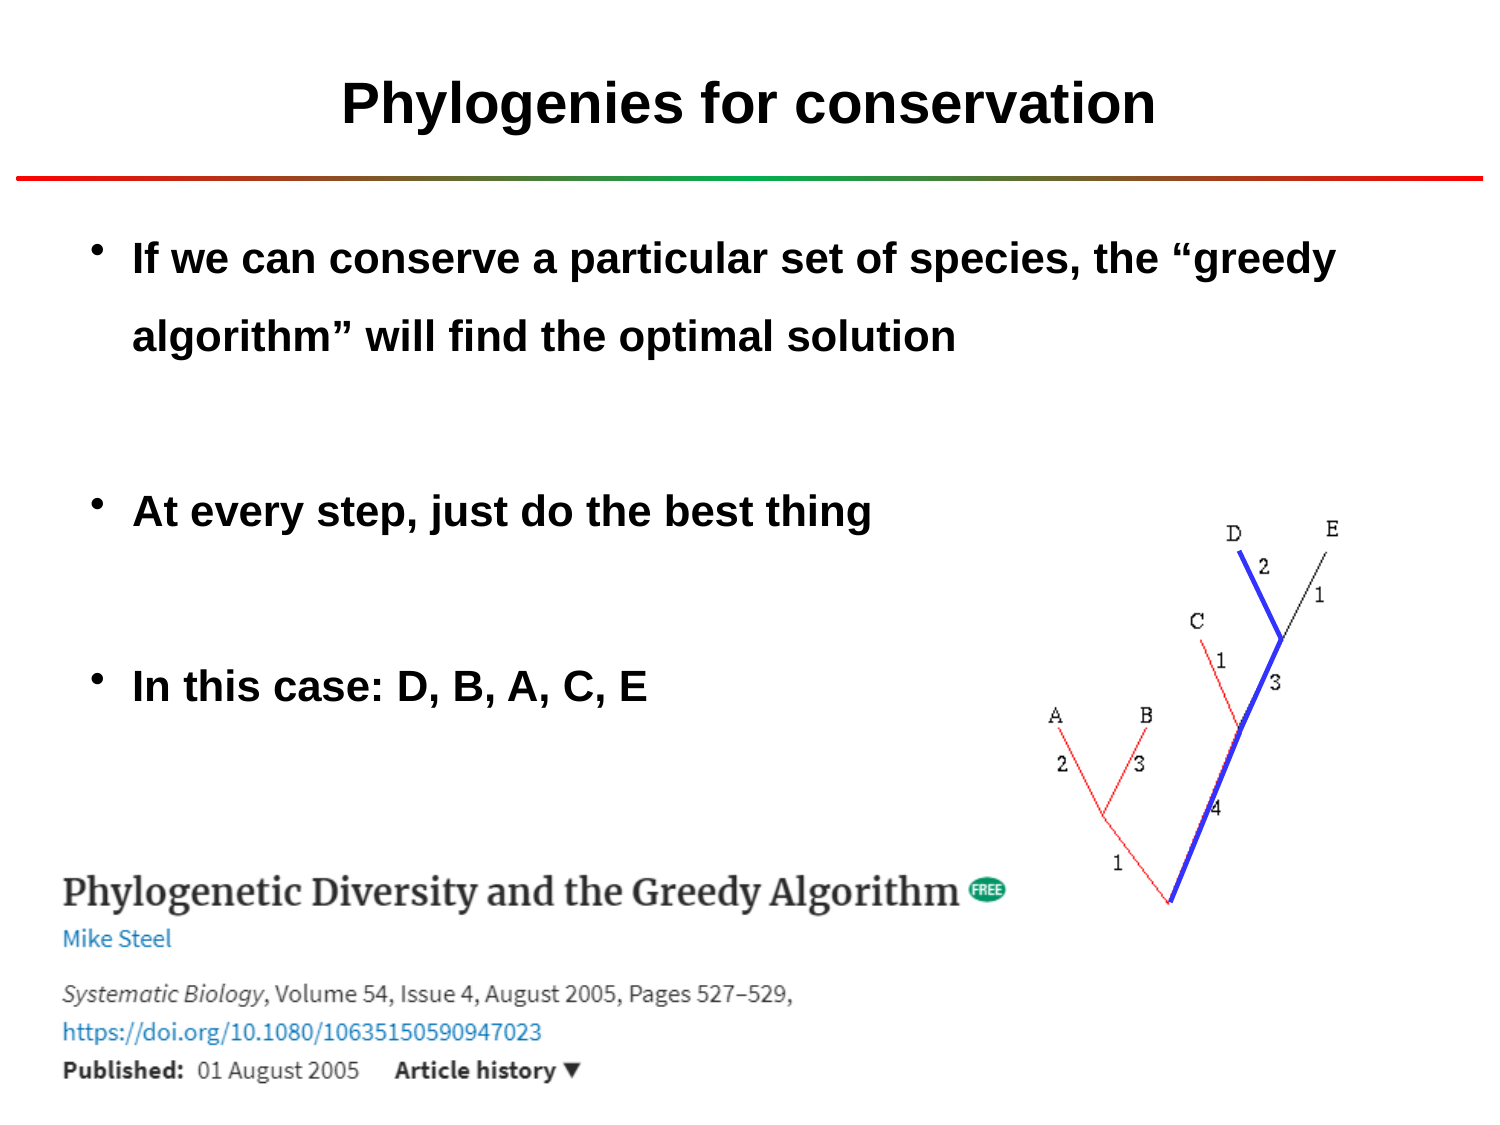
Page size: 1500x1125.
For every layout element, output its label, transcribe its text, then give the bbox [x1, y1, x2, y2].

list If we can conserve a particular set of species, the “greedy algorithm” will find the optimal solution At every step, just do the best thing In this case: D, B, A, C, E [75, 195, 1425, 1024]
title Phylogenies for conservation [75, 20, 1425, 181]
picture [22, 477, 1397, 1108]
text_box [1170, 550, 1282, 903]
